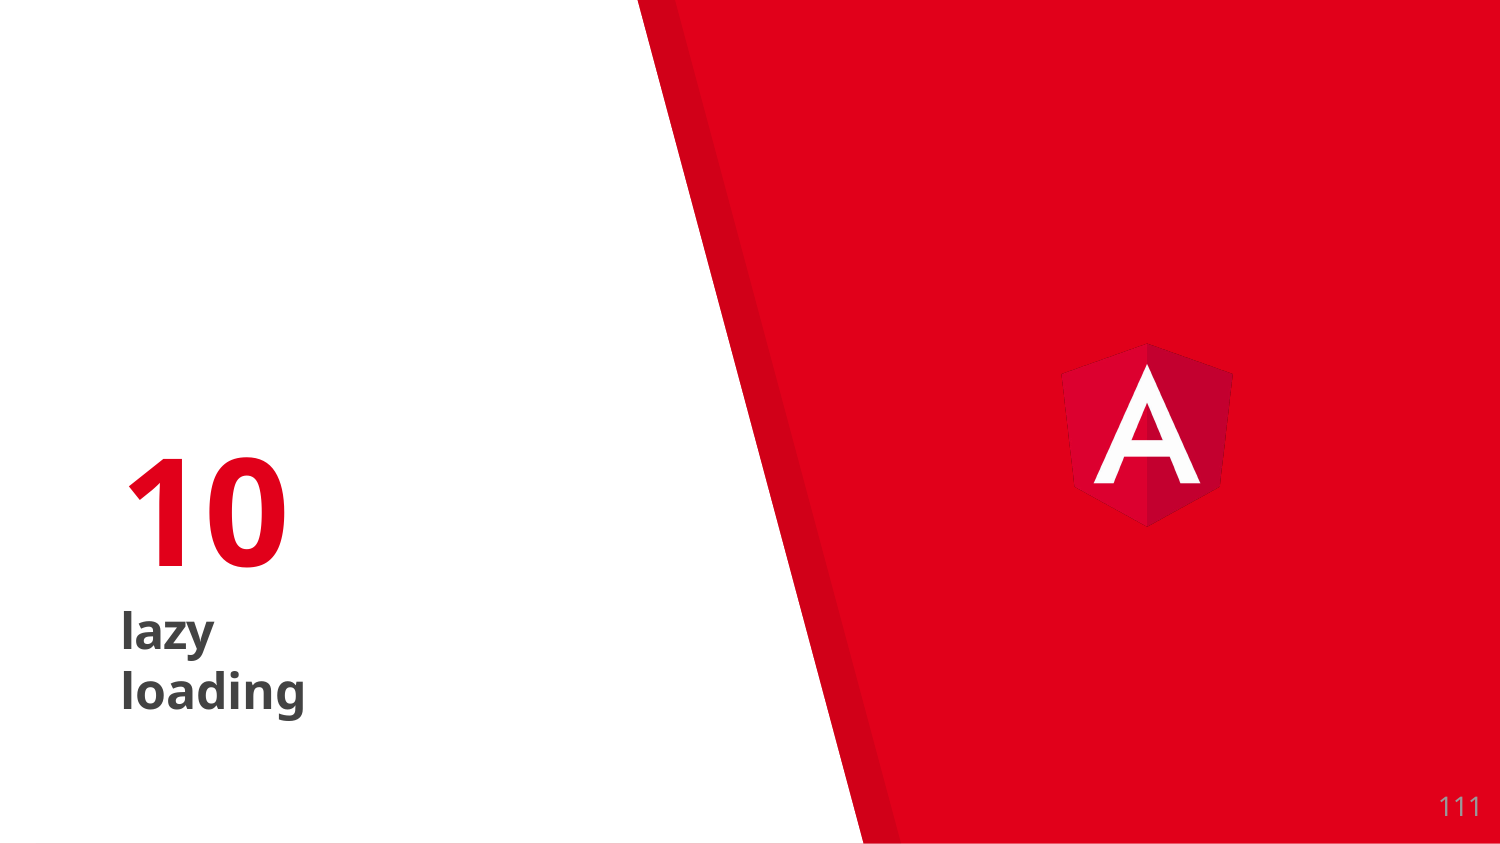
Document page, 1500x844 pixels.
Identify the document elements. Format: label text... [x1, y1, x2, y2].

slide_number 108 [1431, 794, 1488, 844]
picture [1032, 315, 1262, 545]
text_box 10 [118, 413, 295, 596]
title lazy loading [118, 597, 392, 741]
